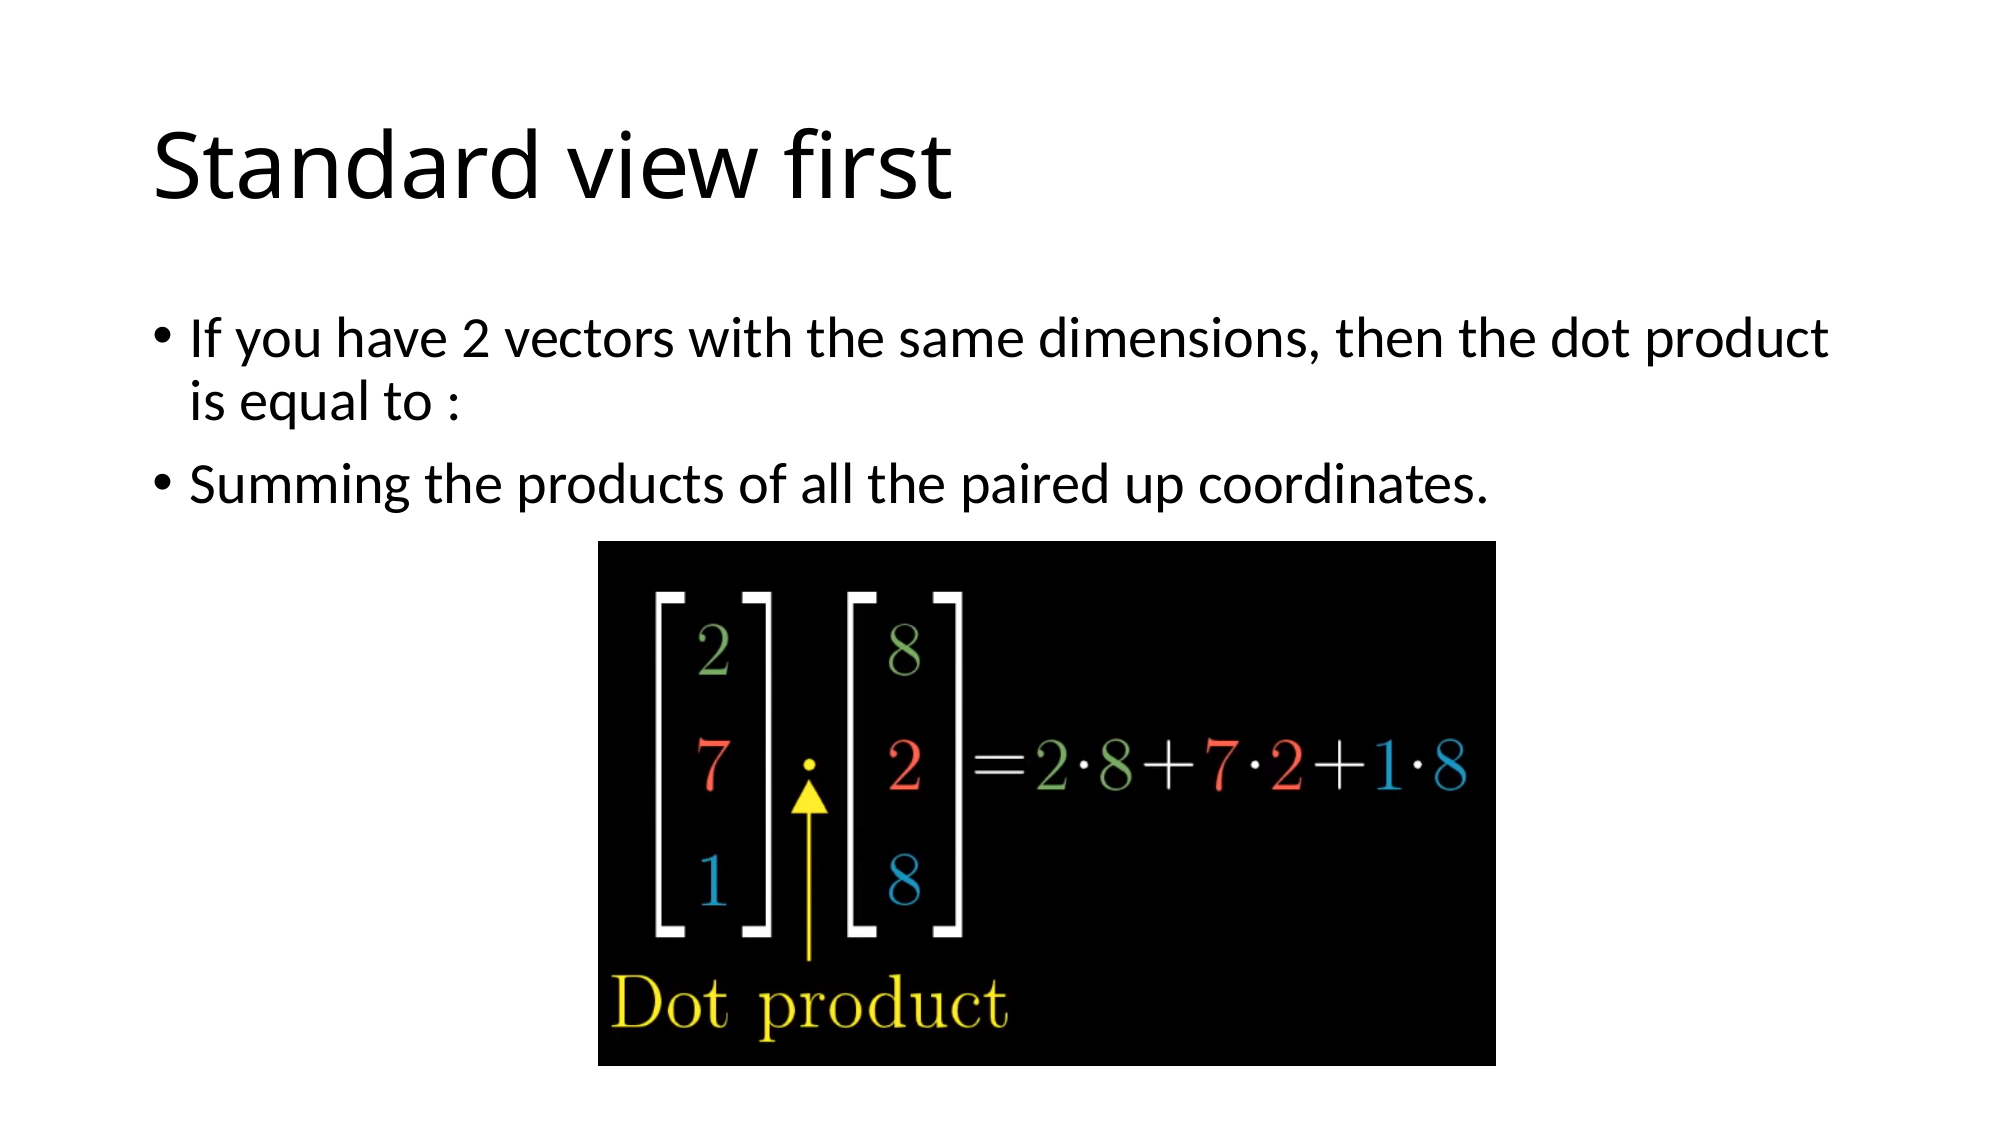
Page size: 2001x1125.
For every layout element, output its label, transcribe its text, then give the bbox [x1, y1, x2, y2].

picture [598, 541, 1496, 1066]
list If you have 2 vectors with the same dimensions, then the dot product is equal to : Summing the products of all the paired up coordinates. [137, 299, 1863, 1014]
title Standard view first [137, 59, 1863, 278]
